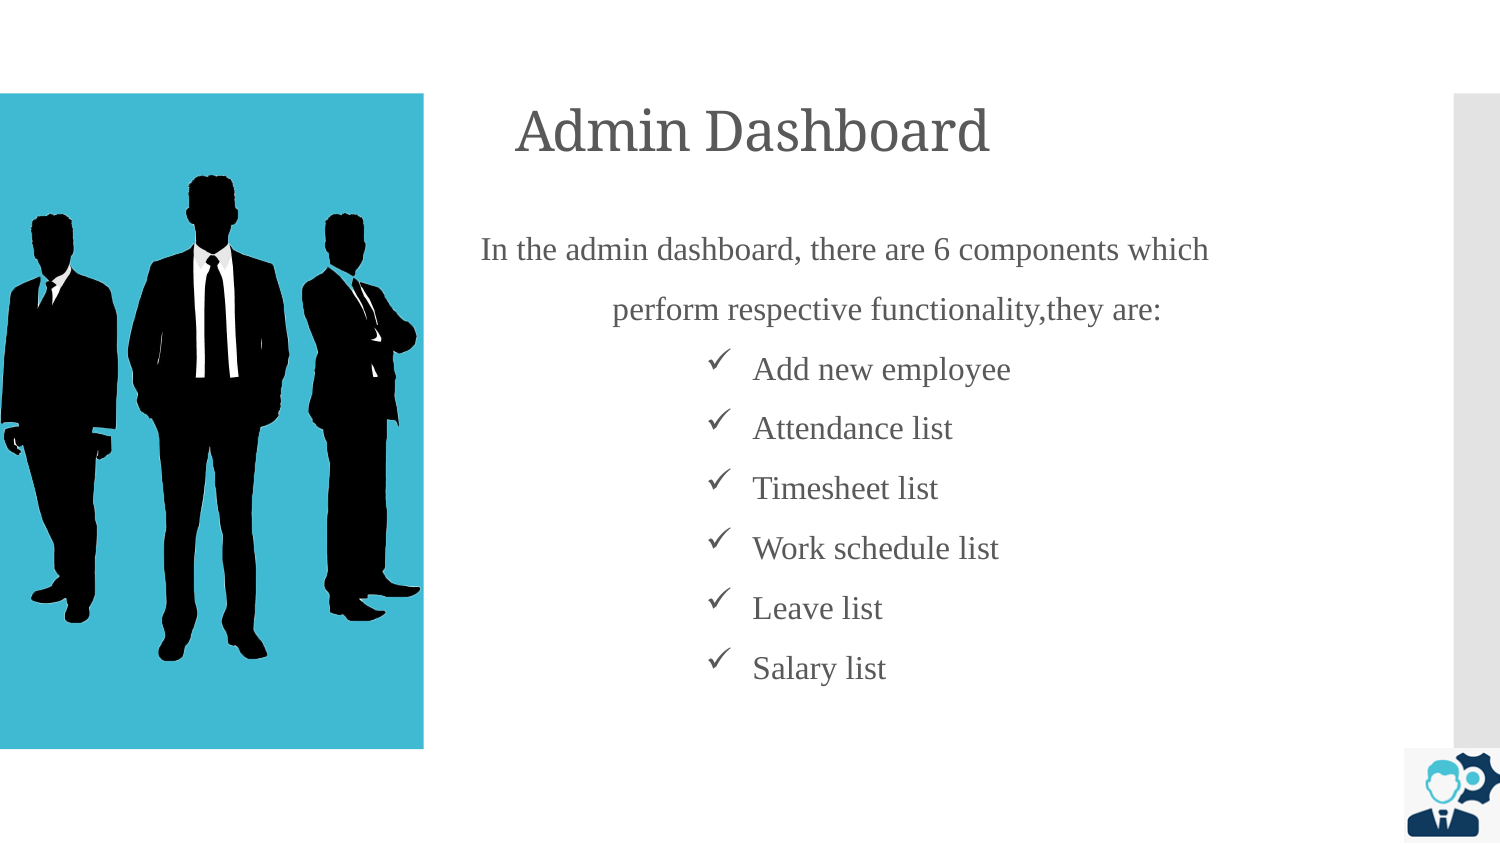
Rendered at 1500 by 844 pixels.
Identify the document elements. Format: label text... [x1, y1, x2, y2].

picture [1404, 748, 1500, 844]
text_box In the admin dashboard, there are 6 components which perform respective functionality,they are: Add new employee Attendance list Timesheet list Work schedule list Leave list Salary list [315, 174, 1292, 719]
title Admin Dashboard [88, 80, 1418, 175]
picture [0, 163, 487, 681]
